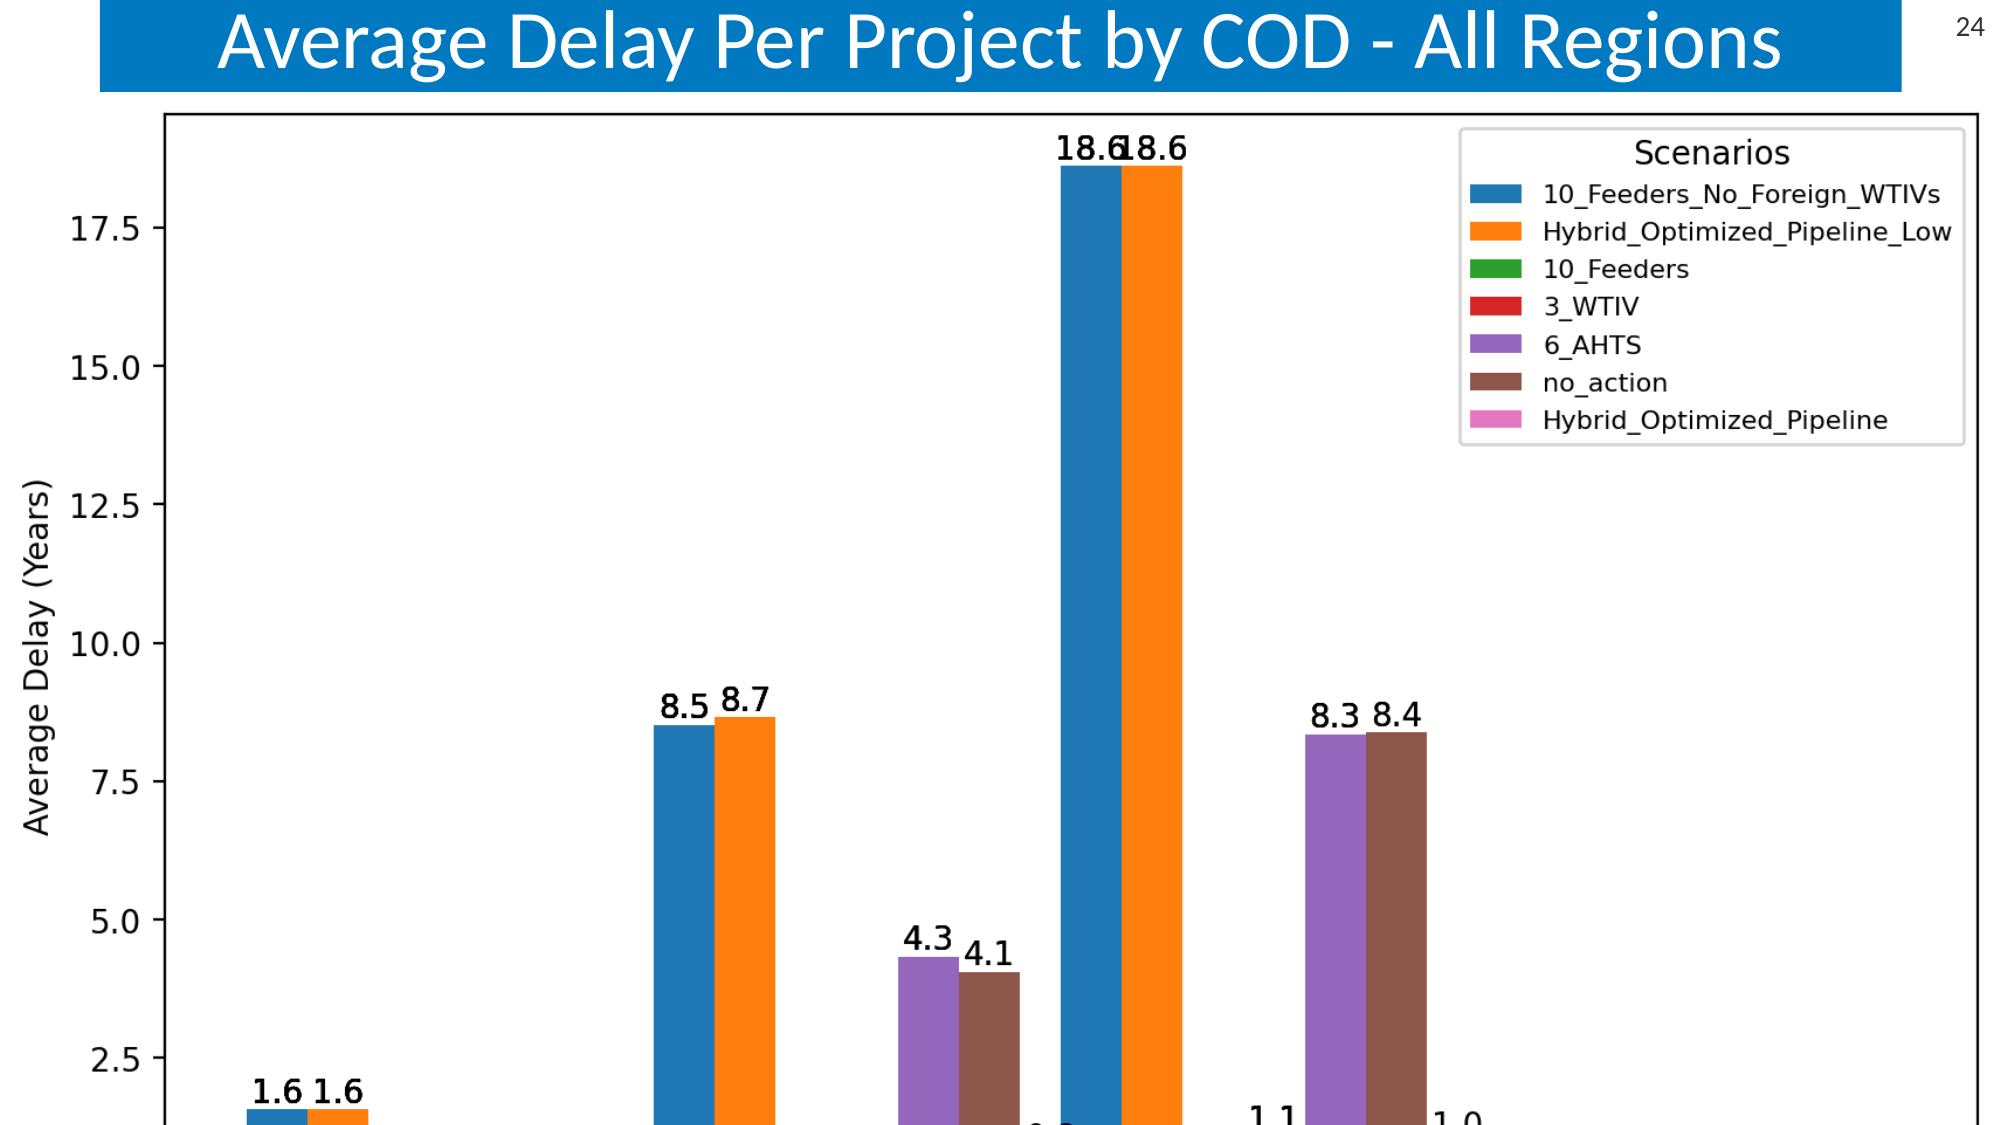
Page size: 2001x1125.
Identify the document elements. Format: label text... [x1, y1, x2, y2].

title Average Delay Per Project by COD - All Regions [99, 0, 1902, 91]
picture [0, 92, 2000, 1125]
